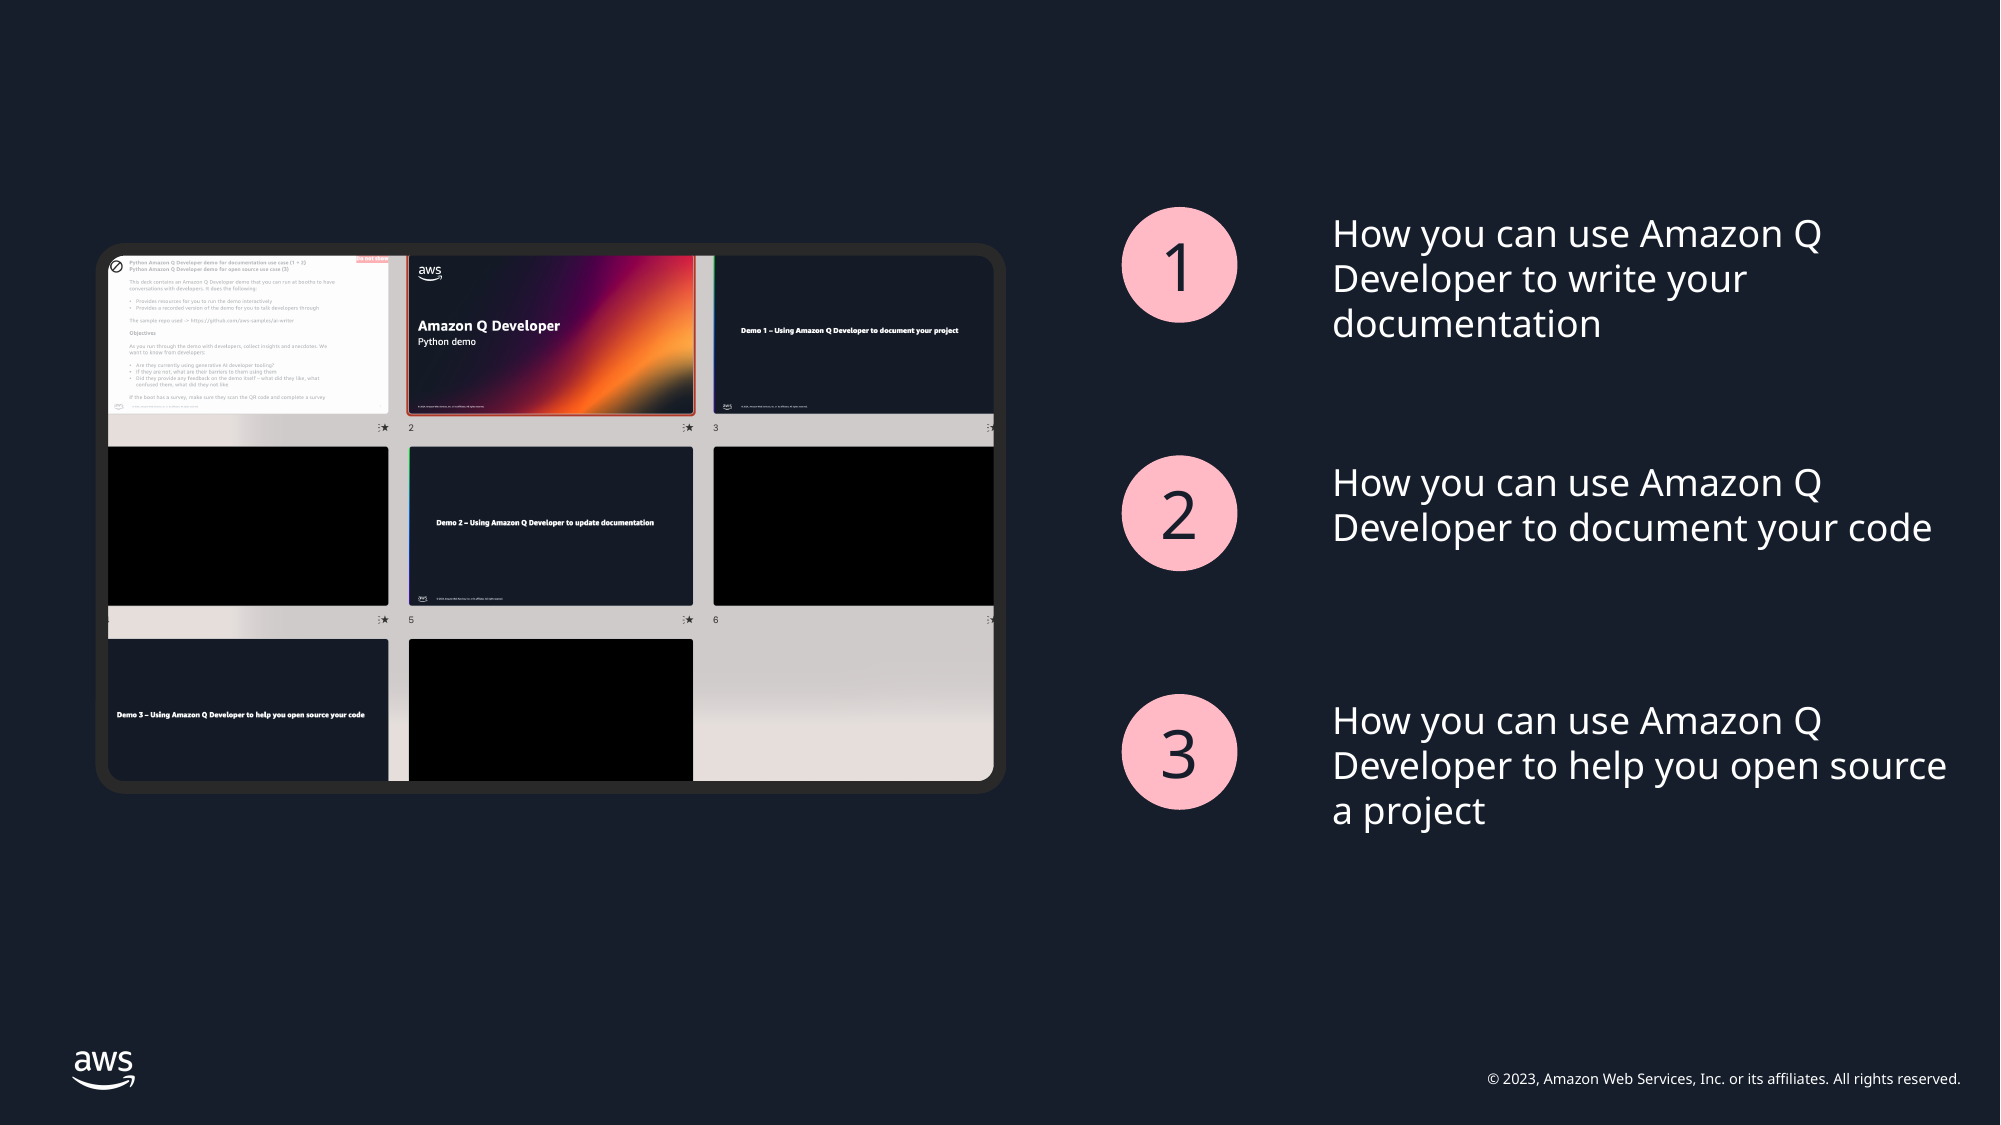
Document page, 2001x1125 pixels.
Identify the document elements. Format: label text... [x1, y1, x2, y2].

text_box 1 [1120, 205, 1239, 324]
picture [101, 249, 1000, 788]
picture [70, 1051, 137, 1090]
text_box 3 [1120, 692, 1239, 811]
text_box How you can use Amazon Q Developer to help you open source a project [1317, 689, 1988, 840]
text_box 2 [1120, 454, 1239, 573]
text_box How you can use Amazon Q Developer to write your documentation [1317, 202, 1988, 353]
text_box How you can use Amazon Q Developer to document your code [1317, 451, 1988, 556]
